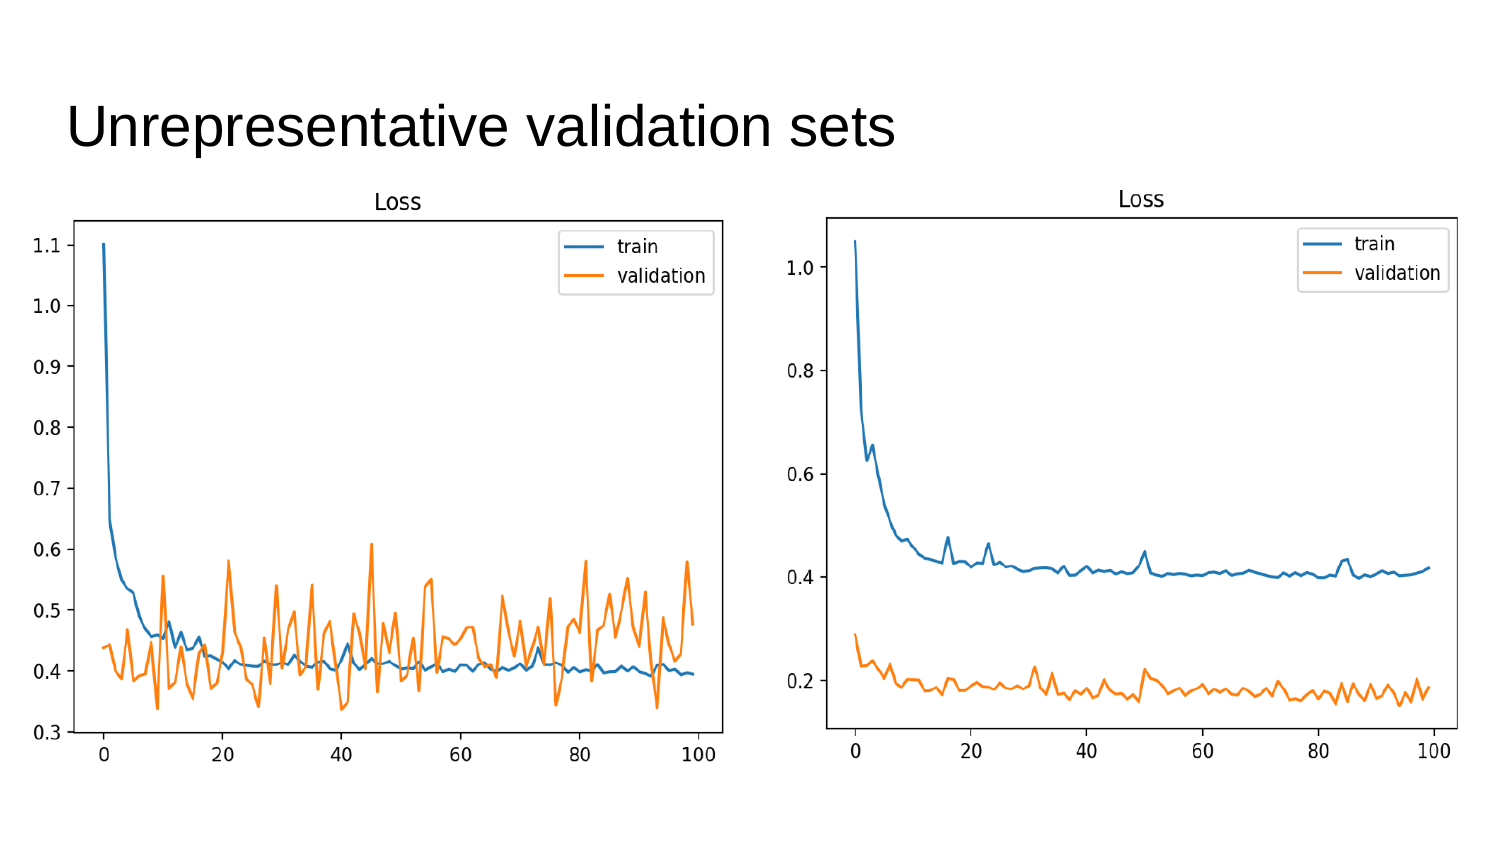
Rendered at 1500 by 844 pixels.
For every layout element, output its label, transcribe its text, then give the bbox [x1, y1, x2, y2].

picture [760, 177, 1492, 777]
title Unrepresentative validation sets [51, 72, 1449, 167]
picture [31, 193, 751, 777]
